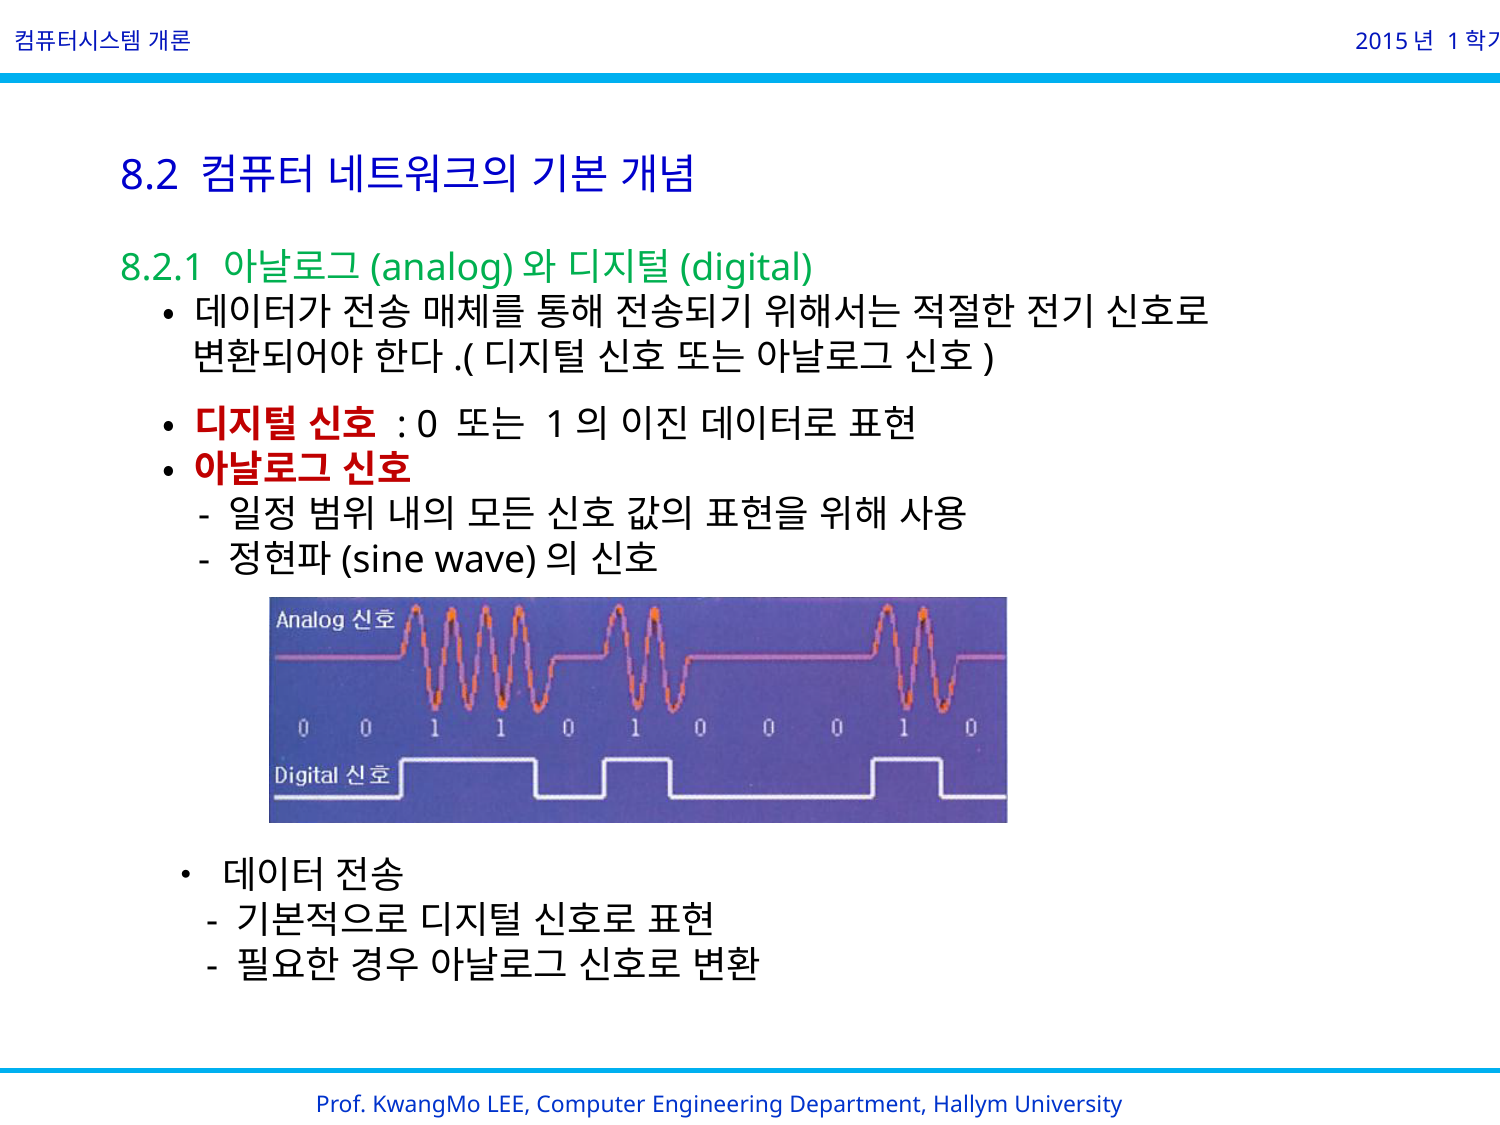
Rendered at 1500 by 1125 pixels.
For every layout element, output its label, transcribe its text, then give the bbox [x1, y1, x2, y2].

text_box 2015년 1학기 [1340, 19, 1500, 62]
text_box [105, 140, 1454, 996]
text_box Prof. KwangMo LEE, Computer Engineering Department, Hallym University [301, 1082, 1247, 1125]
text_box 컴퓨터시스템 개론 [0, 19, 225, 62]
